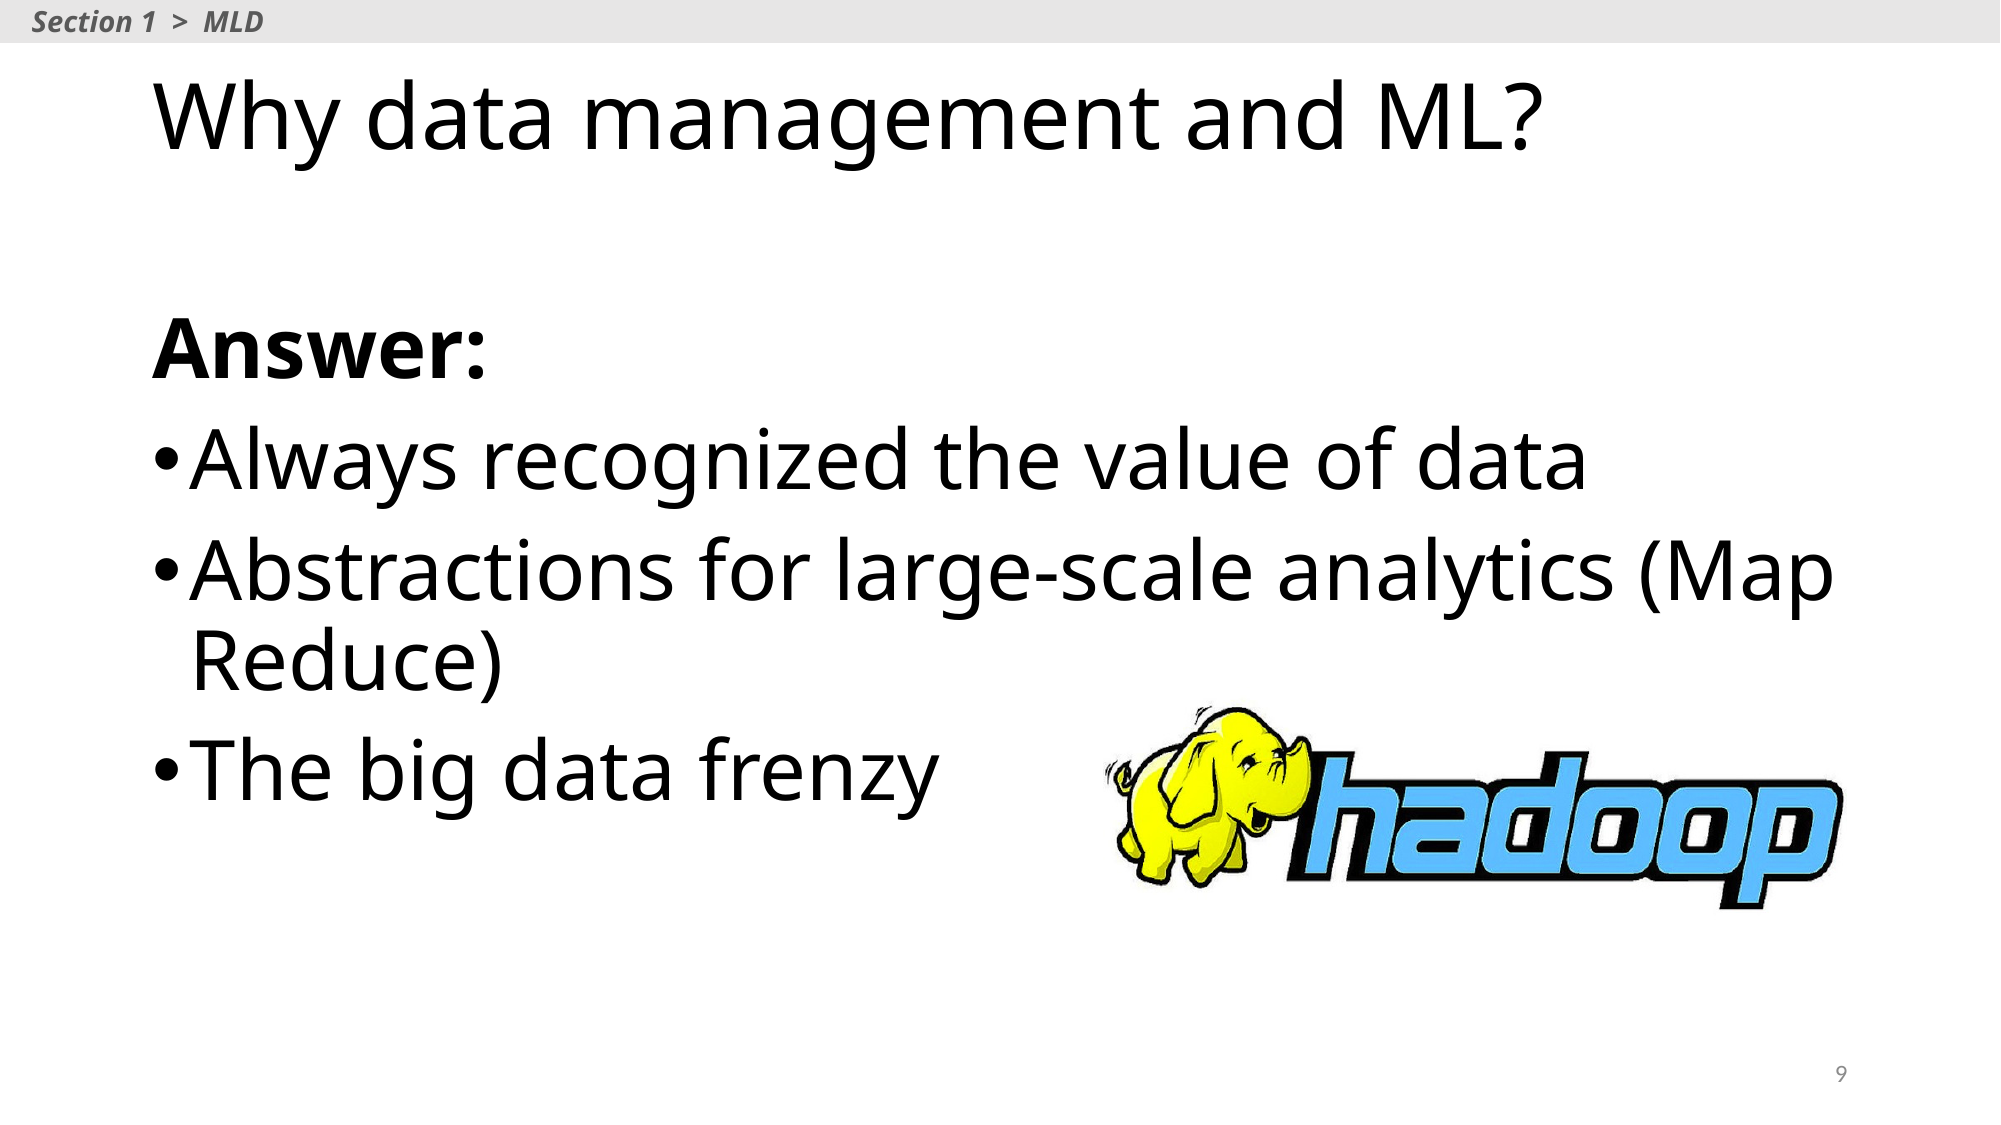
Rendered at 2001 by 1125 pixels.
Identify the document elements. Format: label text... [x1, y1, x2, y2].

slide_number 9 [1412, 1042, 1863, 1103]
list Answer: Always recognized the value of data Abstractions for large-scale analytics (Map Reduce) The big data frenzy [137, 299, 1939, 985]
picture [1103, 673, 1847, 952]
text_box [0, 0, 2000, 47]
title Why data management and ML? [137, 47, 1863, 229]
